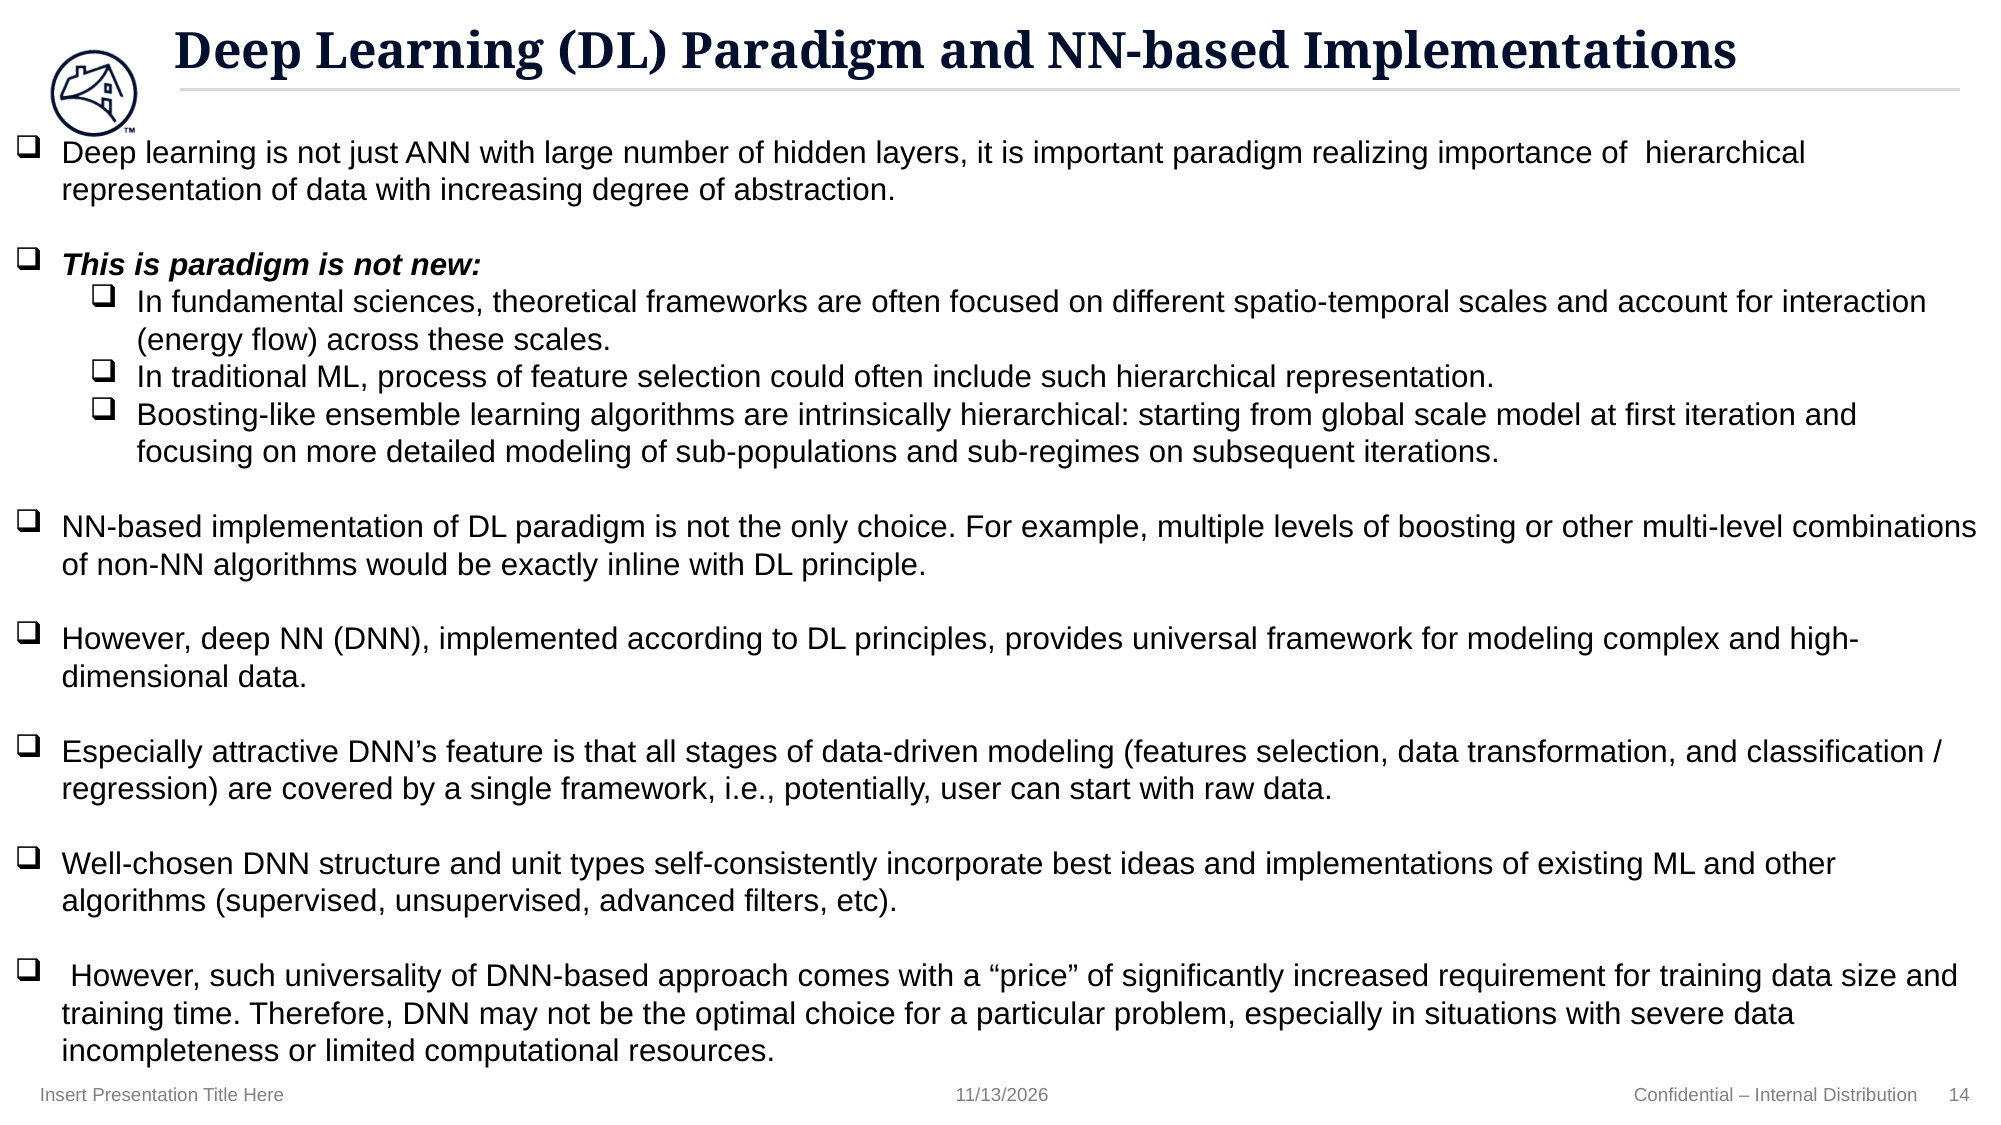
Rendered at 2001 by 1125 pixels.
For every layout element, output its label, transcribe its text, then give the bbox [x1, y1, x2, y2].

text_box Deep learning is not just ANN with large number of hidden layers, it is important paradigm realizing importance of hierarchical representation of data with increasing degree of abstraction. This is paradigm is not new: In fundamental sciences, theoretical frameworks are often focused on different spatio-temporal scales and account for interaction (energy flow) across these scales. In traditional ML, process of feature selection could often include such hierarchical representation. Boosting-like ensemble learning algorithms are intrinsically hierarchical: starting from global scale model at first iteration and focusing on more detailed modeling of sub-populations and sub-regimes on subsequent iterations. NN-based implementation of DL paradigm is not the only choice. For example, multiple levels of boosting or other multi-level combinations of non-NN algorithms would be exactly inline with DL principle. However, deep NN (DNN), implemented according to DL principles, provides universal framework for modeling complex and high-dimensional data. Especially attractive DNN’s feature is that all stages of data-driven modeling (features selection, data transformation, and classification / regression) are covered by a single framework, i.e., potentially, user can start with raw data. Well-chosen DNN structure and unit types self-consistently incorporate best ideas and implementations of existing ML and other algorithms (supervised, unsupervised, advanced filters, etc). However, such universality of DNN-based approach comes with a “price” of significantly increased requirement for training data size and training time. Therefore, DNN may not be the optimal choice for a particular problem, especially in situations with severe data incompleteness or limited computational resources. [0, 124, 2000, 1125]
picture [13, 12, 163, 124]
title Deep Learning (DL) Paradigm and NN-based Implementations [174, 18, 1962, 81]
